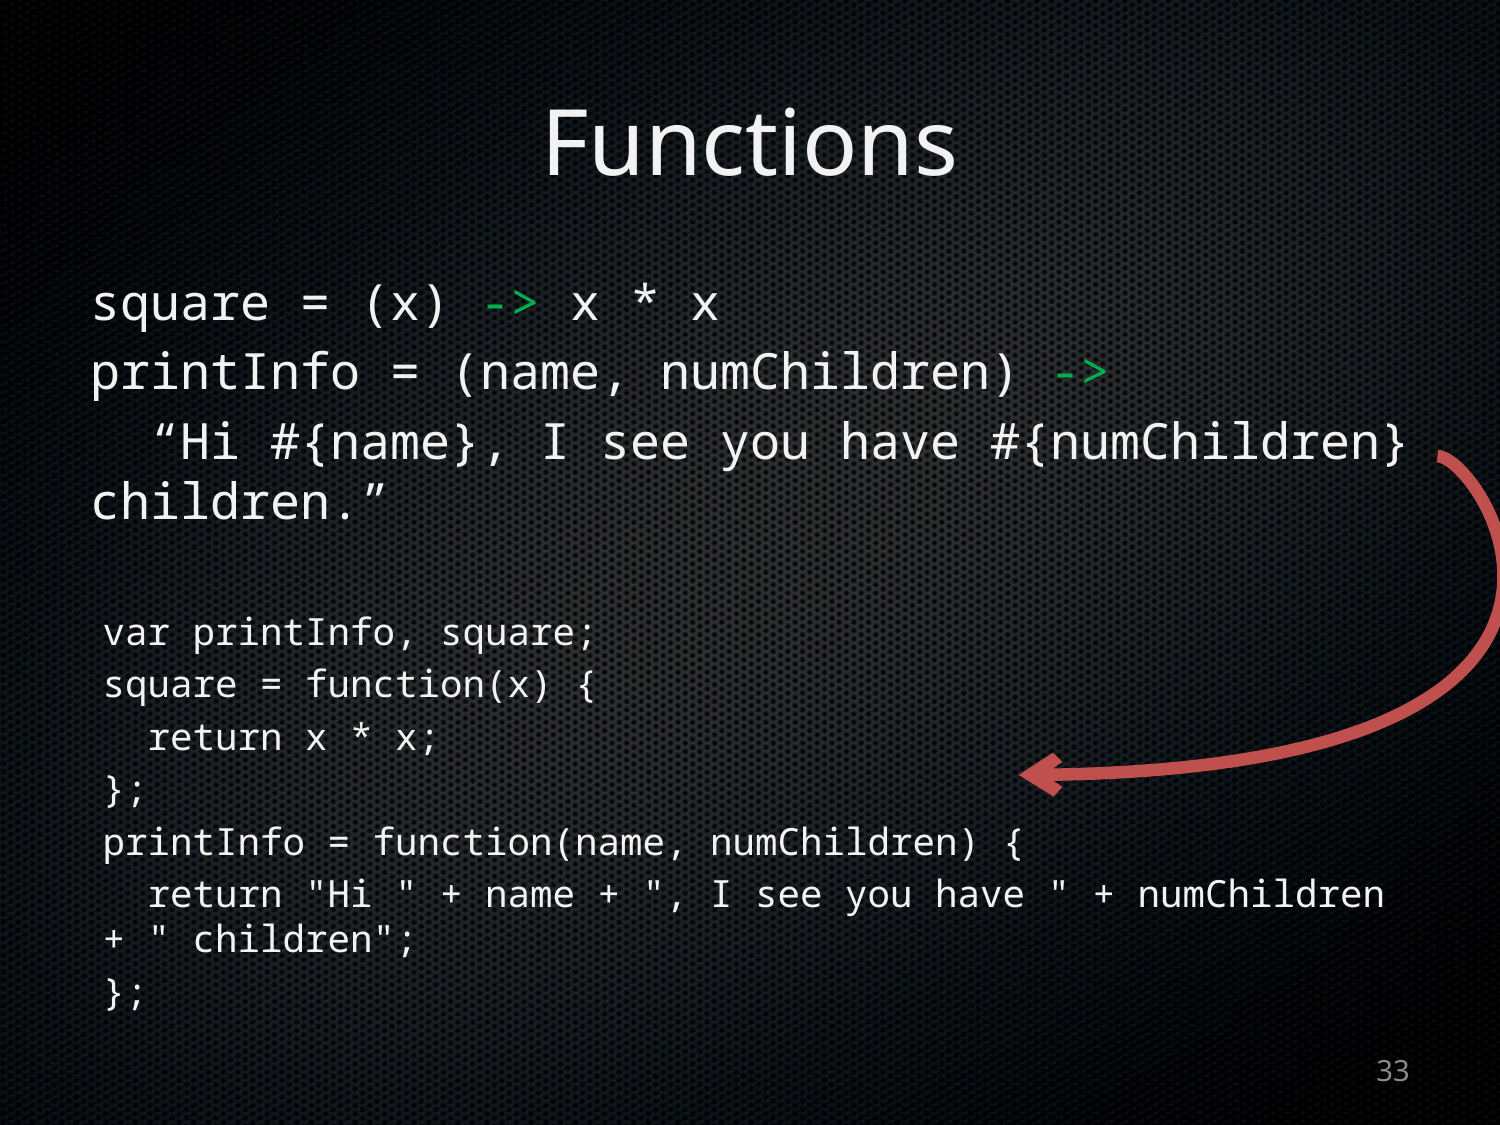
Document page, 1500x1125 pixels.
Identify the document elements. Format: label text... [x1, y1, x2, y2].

picture [1438, 463, 1497, 682]
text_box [1018, 455, 1438, 776]
list square = (x) -> x * x printInfo = (name, numChildren) -> “Hi #{name}, I see you have #{numChildren} children.” [75, 262, 1438, 650]
slide_number 33 [1074, 1042, 1425, 1103]
picture [0, 0, 1500, 1125]
list var printInfo, square; square = function(x) { return x * x; }; printInfo = function(name, numChildren) { return "Hi " + name + ", I see you have " + numChildren + " children"; }; [87, 600, 1413, 1013]
title Functions [75, 45, 1425, 233]
